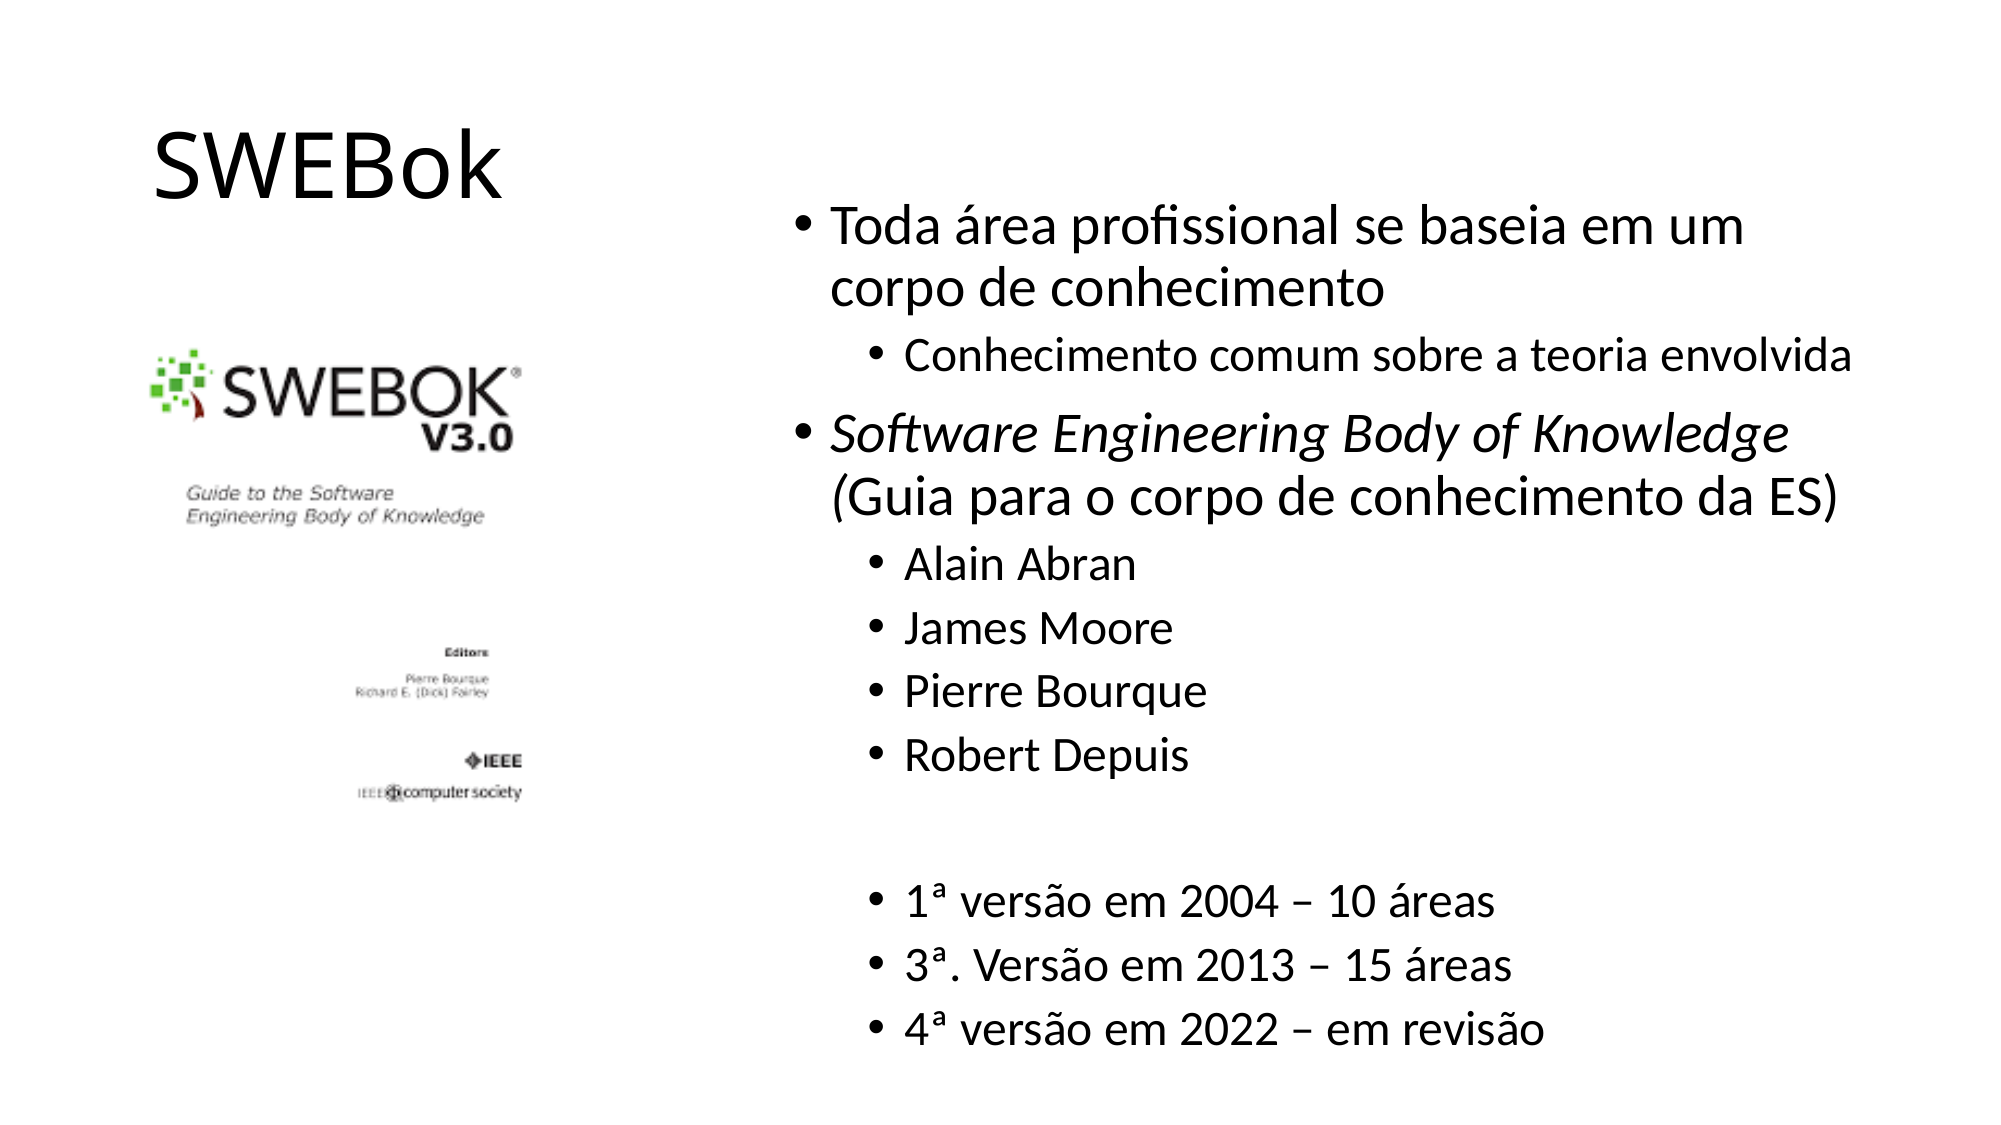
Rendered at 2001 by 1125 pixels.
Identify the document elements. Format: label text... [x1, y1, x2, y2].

title SWEBok [137, 59, 1863, 278]
list Toda área profissional se baseia em um corpo de conhecimento Conhecimento comum sobre a teoria envolvida Software Engineering Body of Knowledge (Guia para o corpo de conhecimento da ES) Alain Abran James Moore Pierre Bourque Robert Depuis 1ª versão em 2004 – 10 áreas 3ª. Versão em 2013 – 15 áreas 4ª versão em 2022 – em revisão [778, 97, 1905, 1066]
picture [137, 277, 546, 859]
